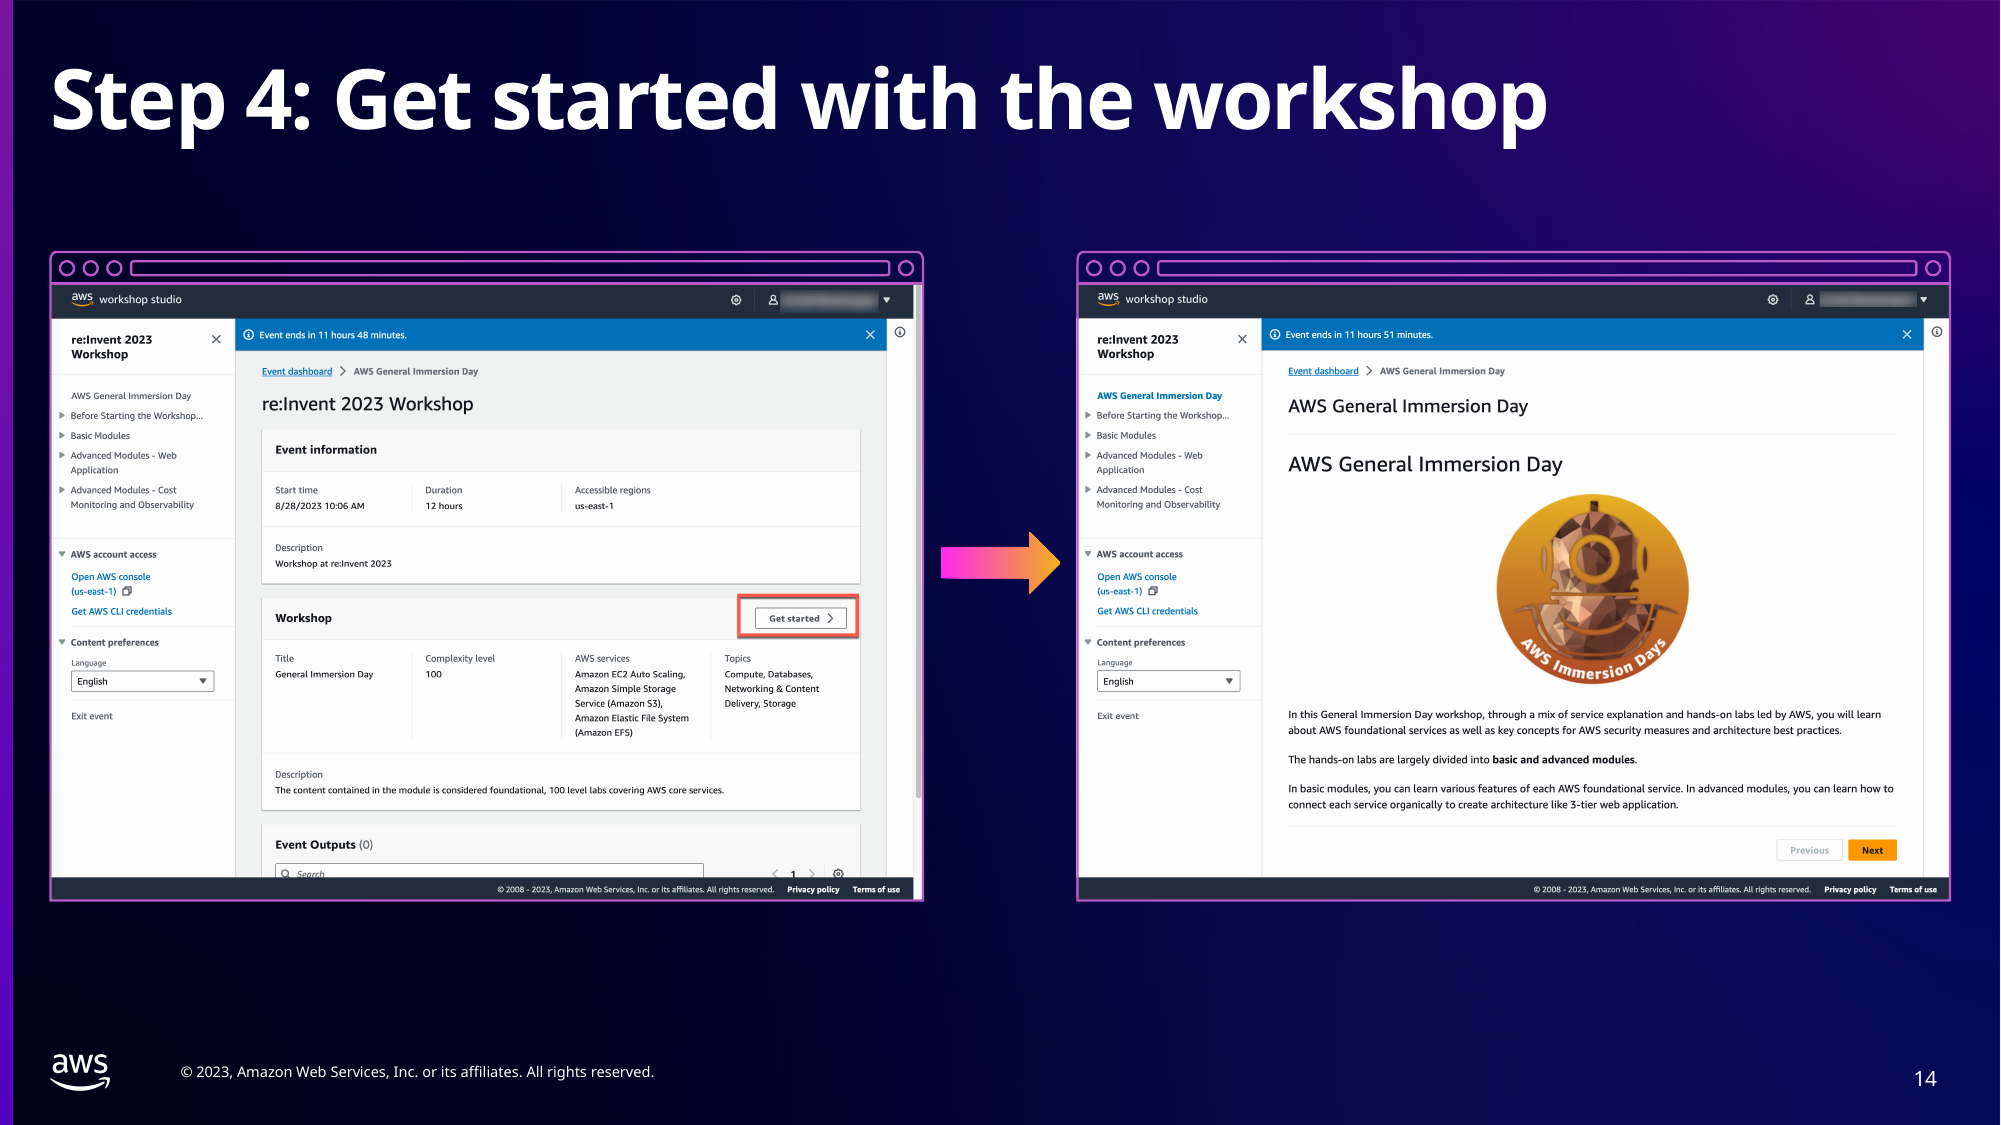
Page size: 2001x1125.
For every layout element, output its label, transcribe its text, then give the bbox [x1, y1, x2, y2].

text_box [940, 529, 1062, 597]
slide_number 14 [1502, 1050, 1952, 1111]
title Step 4: Get started with the workshop [50, 50, 1950, 155]
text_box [1077, 252, 1950, 901]
picture [13, 0, 2001, 1125]
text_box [49, 252, 923, 901]
